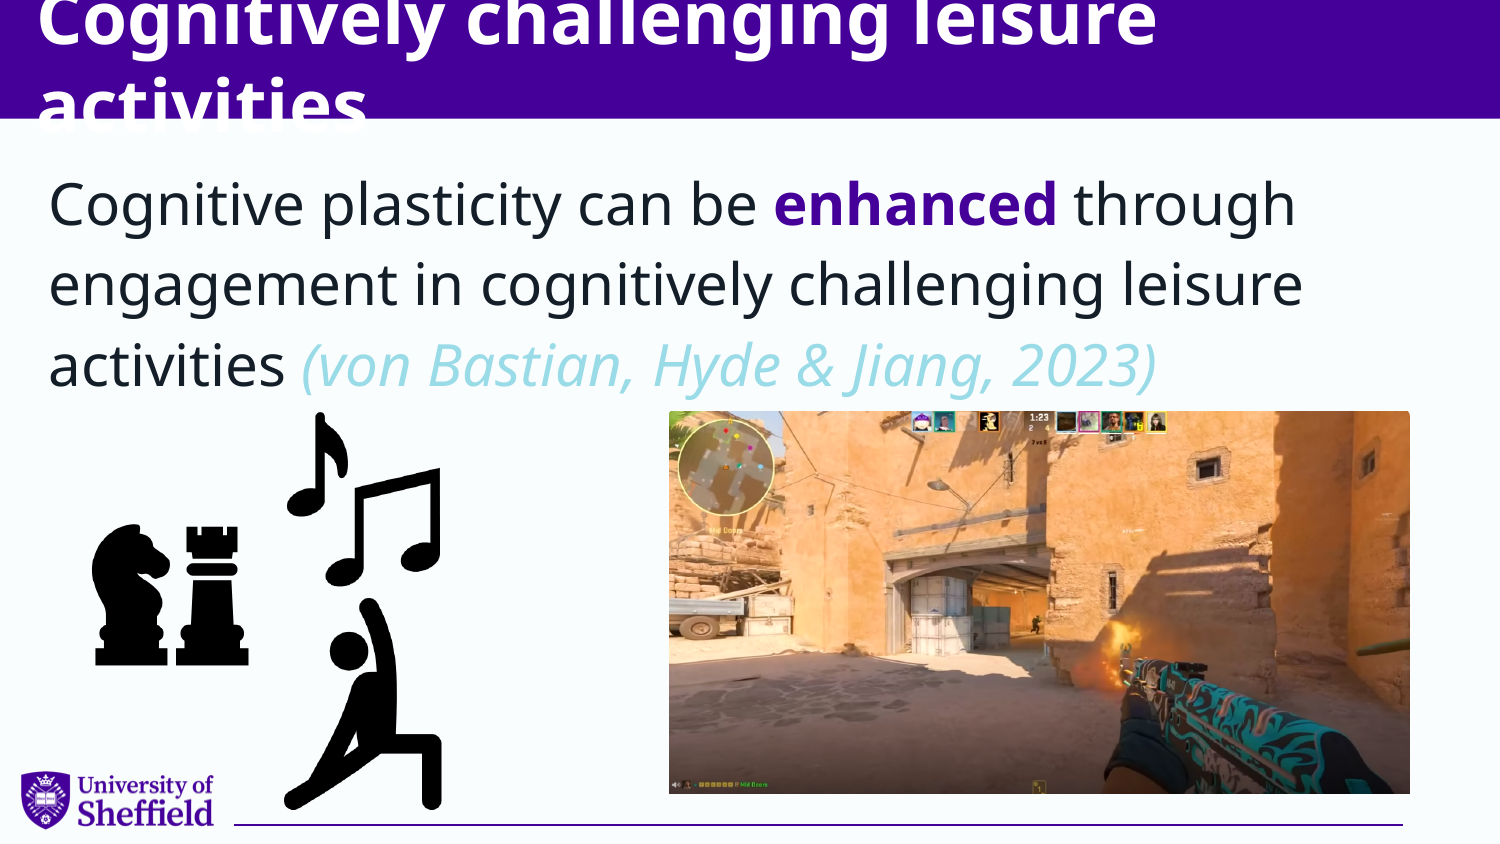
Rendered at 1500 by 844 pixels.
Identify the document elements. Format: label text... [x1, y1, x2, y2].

list Cognitive plasticity can be enhanced through engagement in cognitively challenging leisure activities (von Bastian, Hyde & Jiang, 2023) [21, 141, 1468, 738]
title Cognitively challenging leisure activities [21, 12, 1490, 107]
picture [21, 771, 214, 830]
picture [90, 523, 252, 666]
picture [283, 410, 445, 589]
picture [669, 410, 1410, 794]
picture [283, 594, 445, 810]
